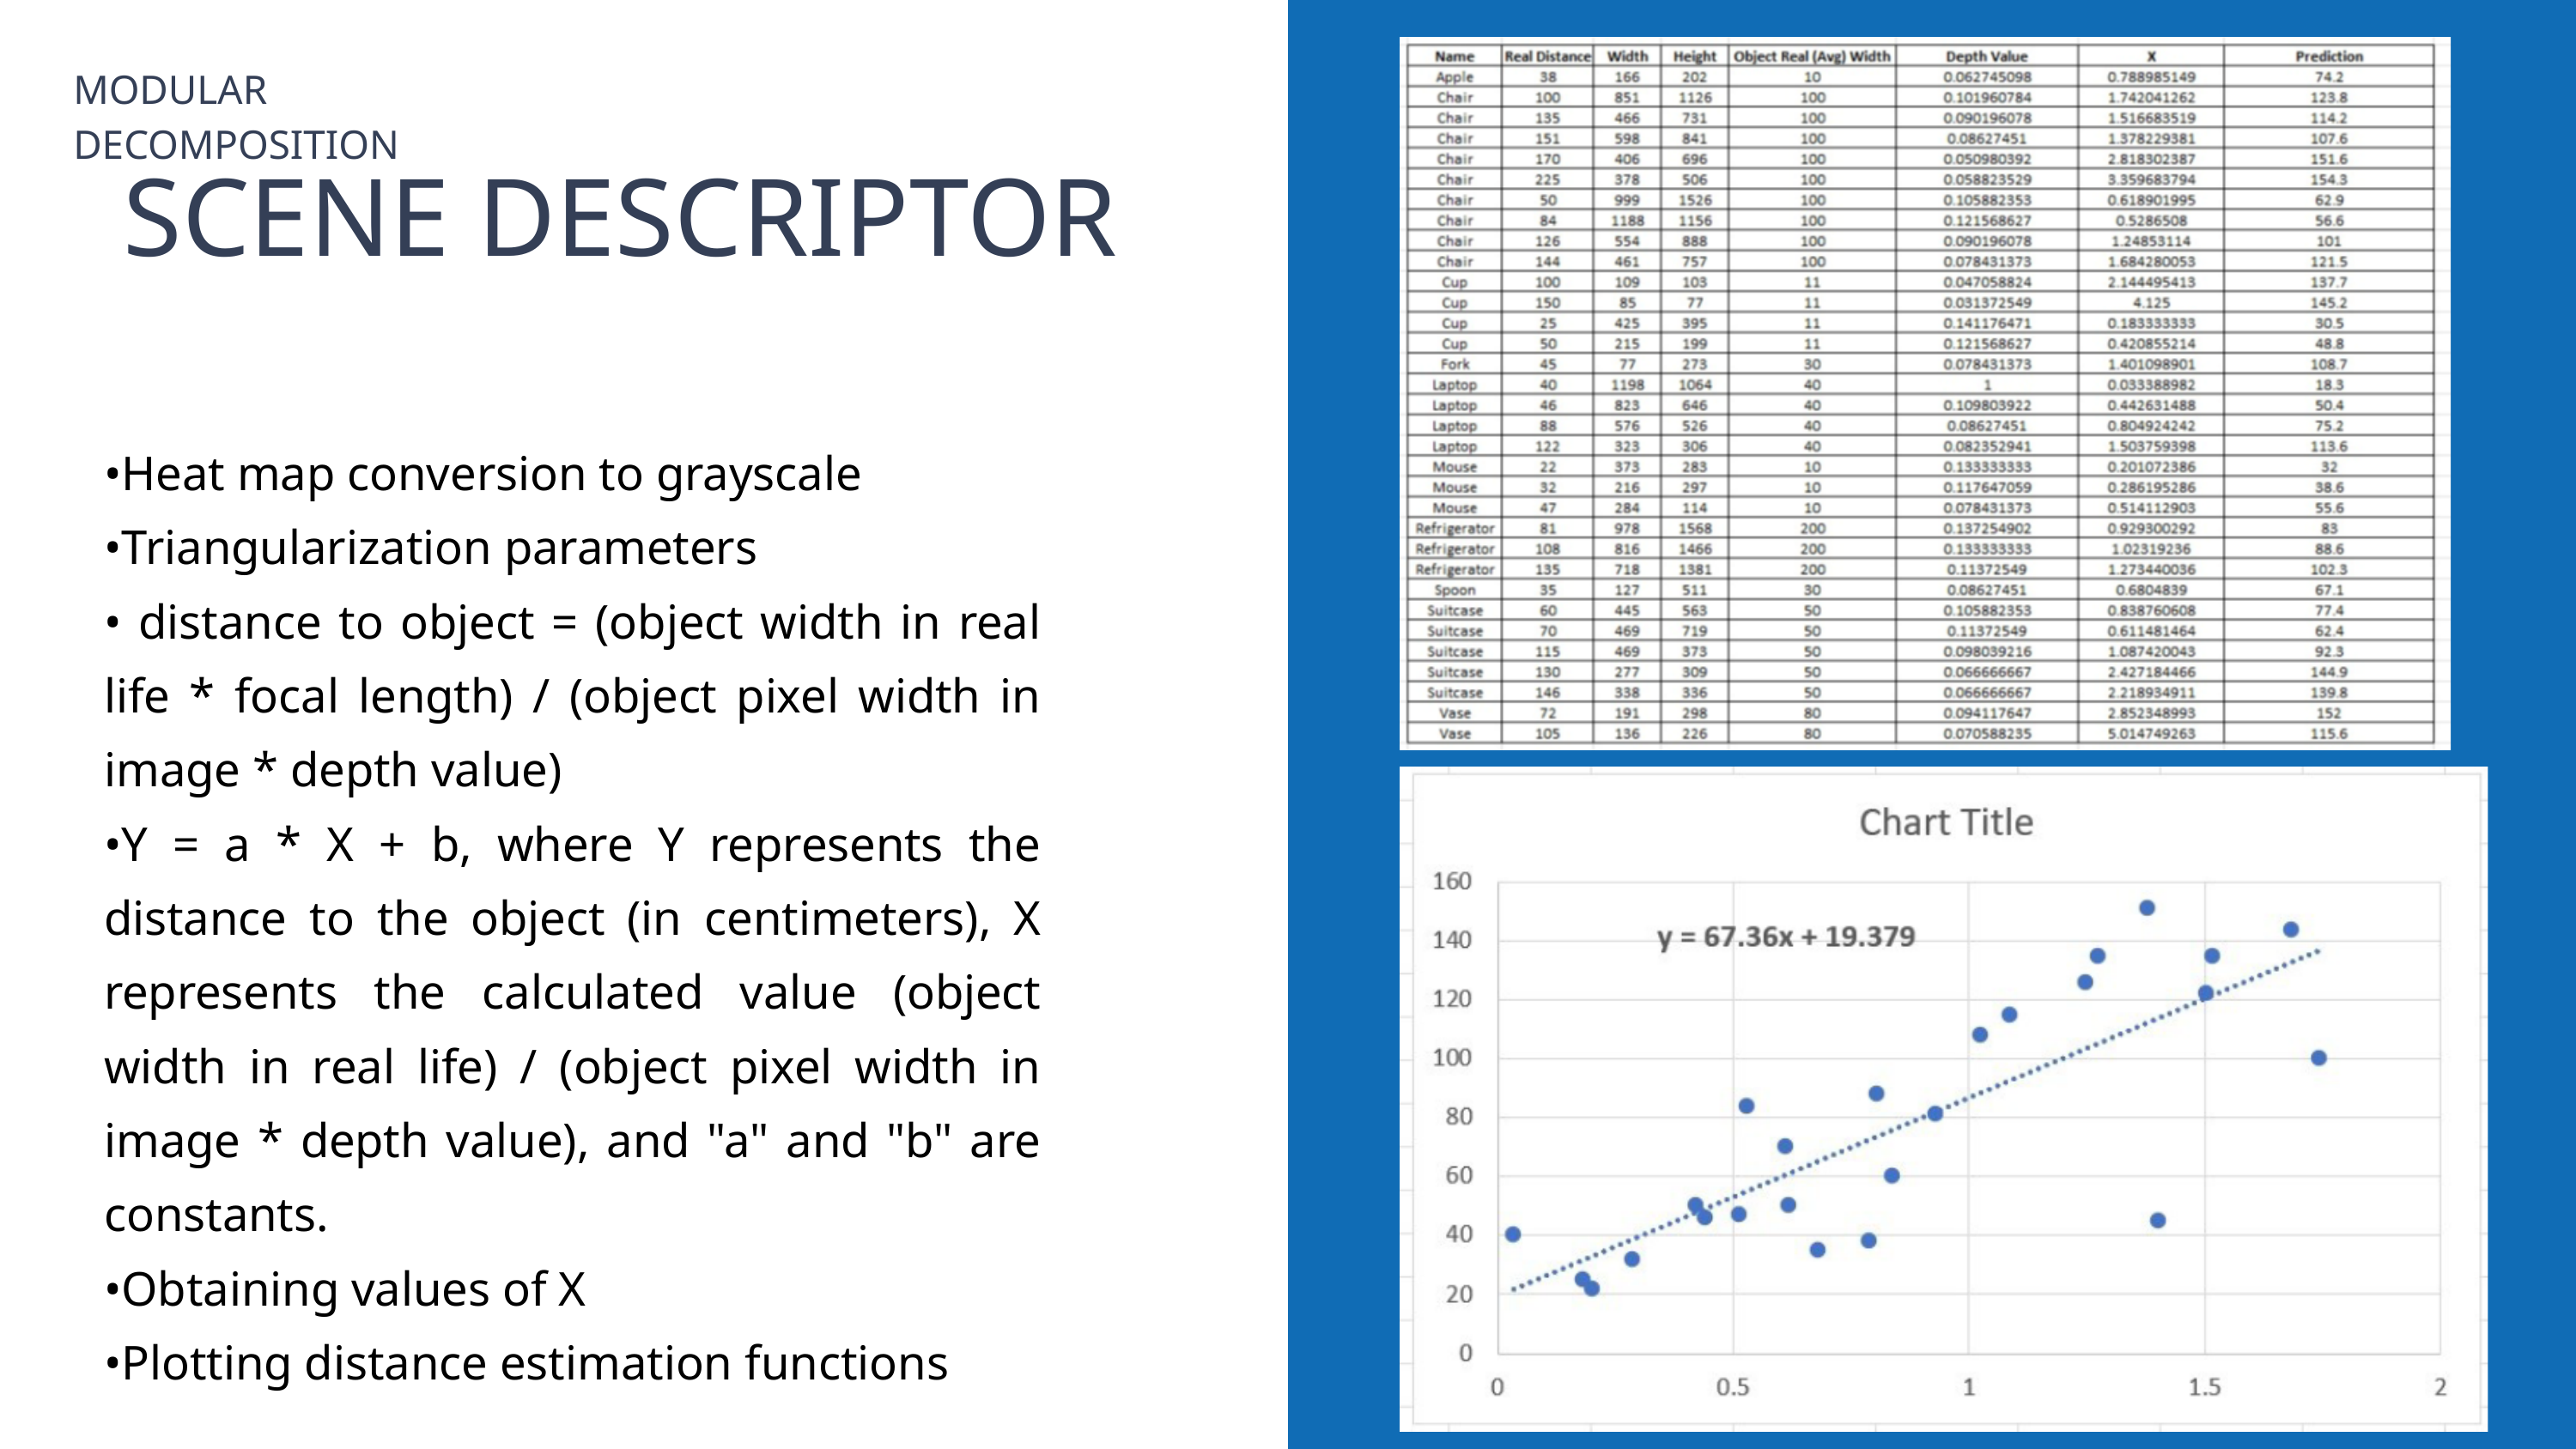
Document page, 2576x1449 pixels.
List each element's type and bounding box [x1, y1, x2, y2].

text_box [0, 0, 1289, 1449]
text_box [1400, 37, 2451, 750]
text_box [1400, 767, 2488, 1432]
